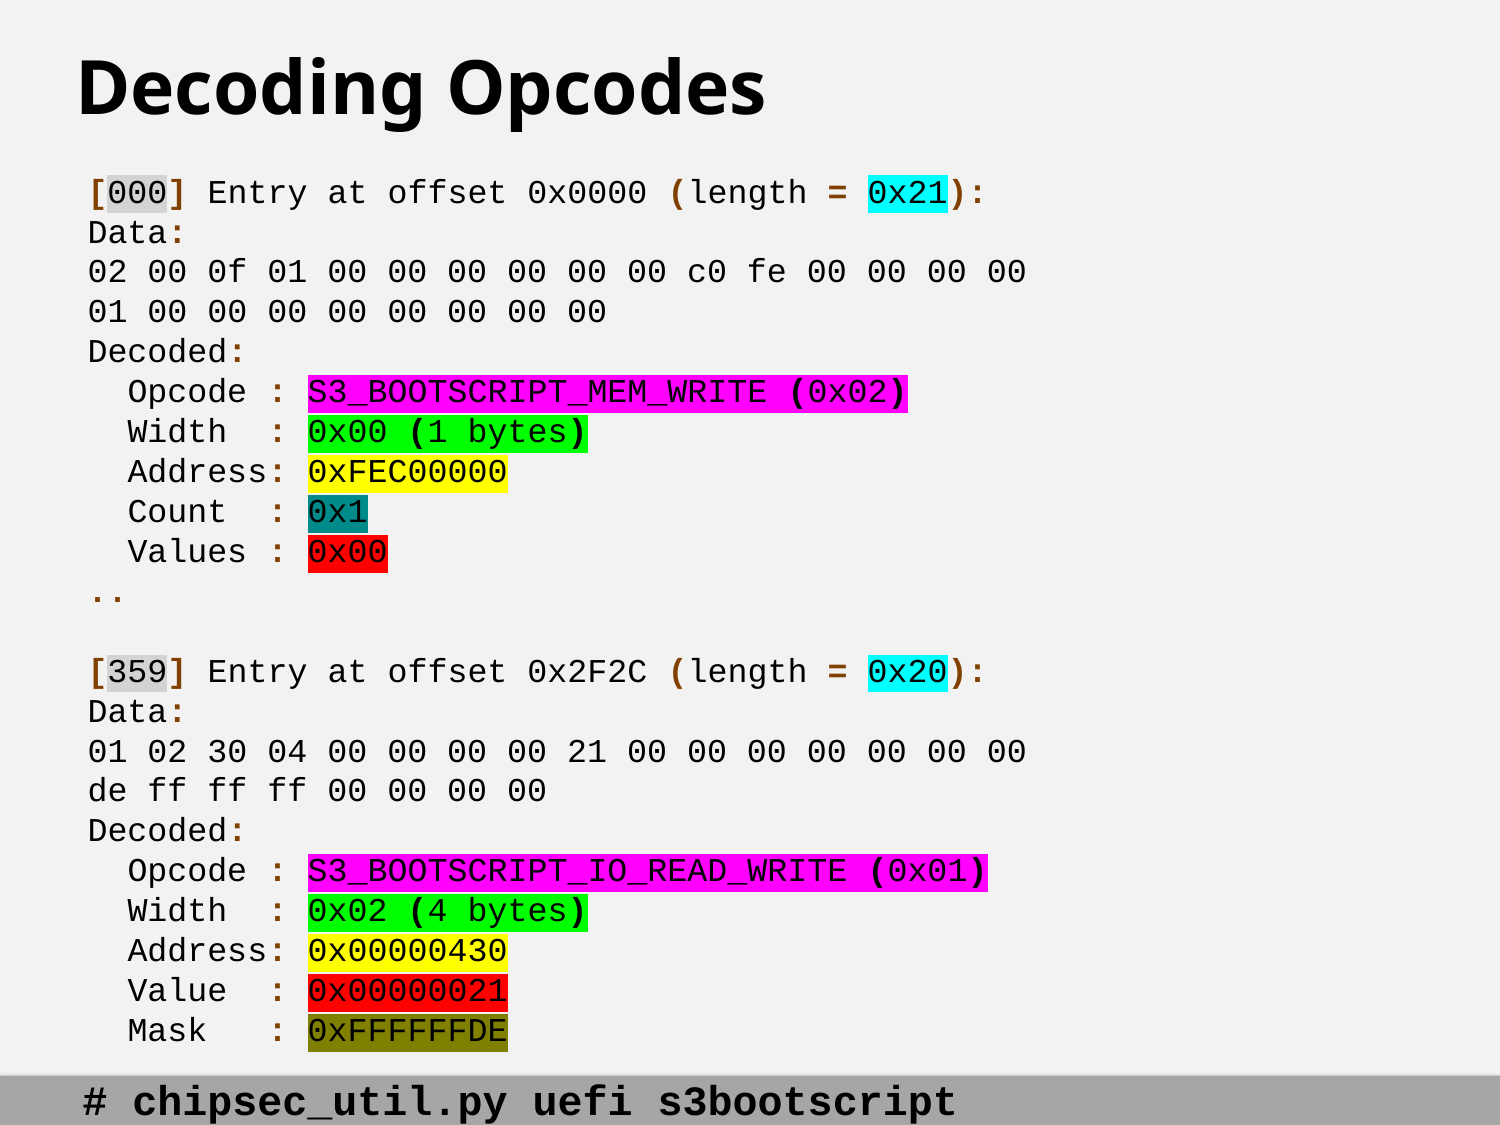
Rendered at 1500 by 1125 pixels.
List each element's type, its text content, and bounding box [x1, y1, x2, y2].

title Decoding Opcodes [75, 40, 1425, 203]
list # chipsec_util.py uefi s3bootscript [82, 1073, 1433, 1125]
text_box [000] Entry at offset 0x0000 (length = 0x21): Data: 02 00 0f 01 00 00 00 00 00 00 c0 fe 00 00 00 00 01 00 00 00 00 00 00 00 00 Decoded: Opcode : S3_BOOTSCRIPT_MEM_WRITE (0x02) Width : 0x00 (1 bytes) Address: 0xFEC00000 Count : 0x1 Values : 0x00 .. [359] Entry at offset 0x2F2C (length = 0x20): Data: 01 02 30 04 00 00 00 00 21 00 00 00 00 00 00 00 de ff ff ff 00 00 00 00 Decoded: Opcode : S3_BOOTSCRIPT_IO_READ_WRITE (0x01) Width : 0x02 (4 bytes) Address: 0x00000430 Value : 0x00000021 Mask : 0xFFFFFFDE [72, 162, 1150, 1056]
